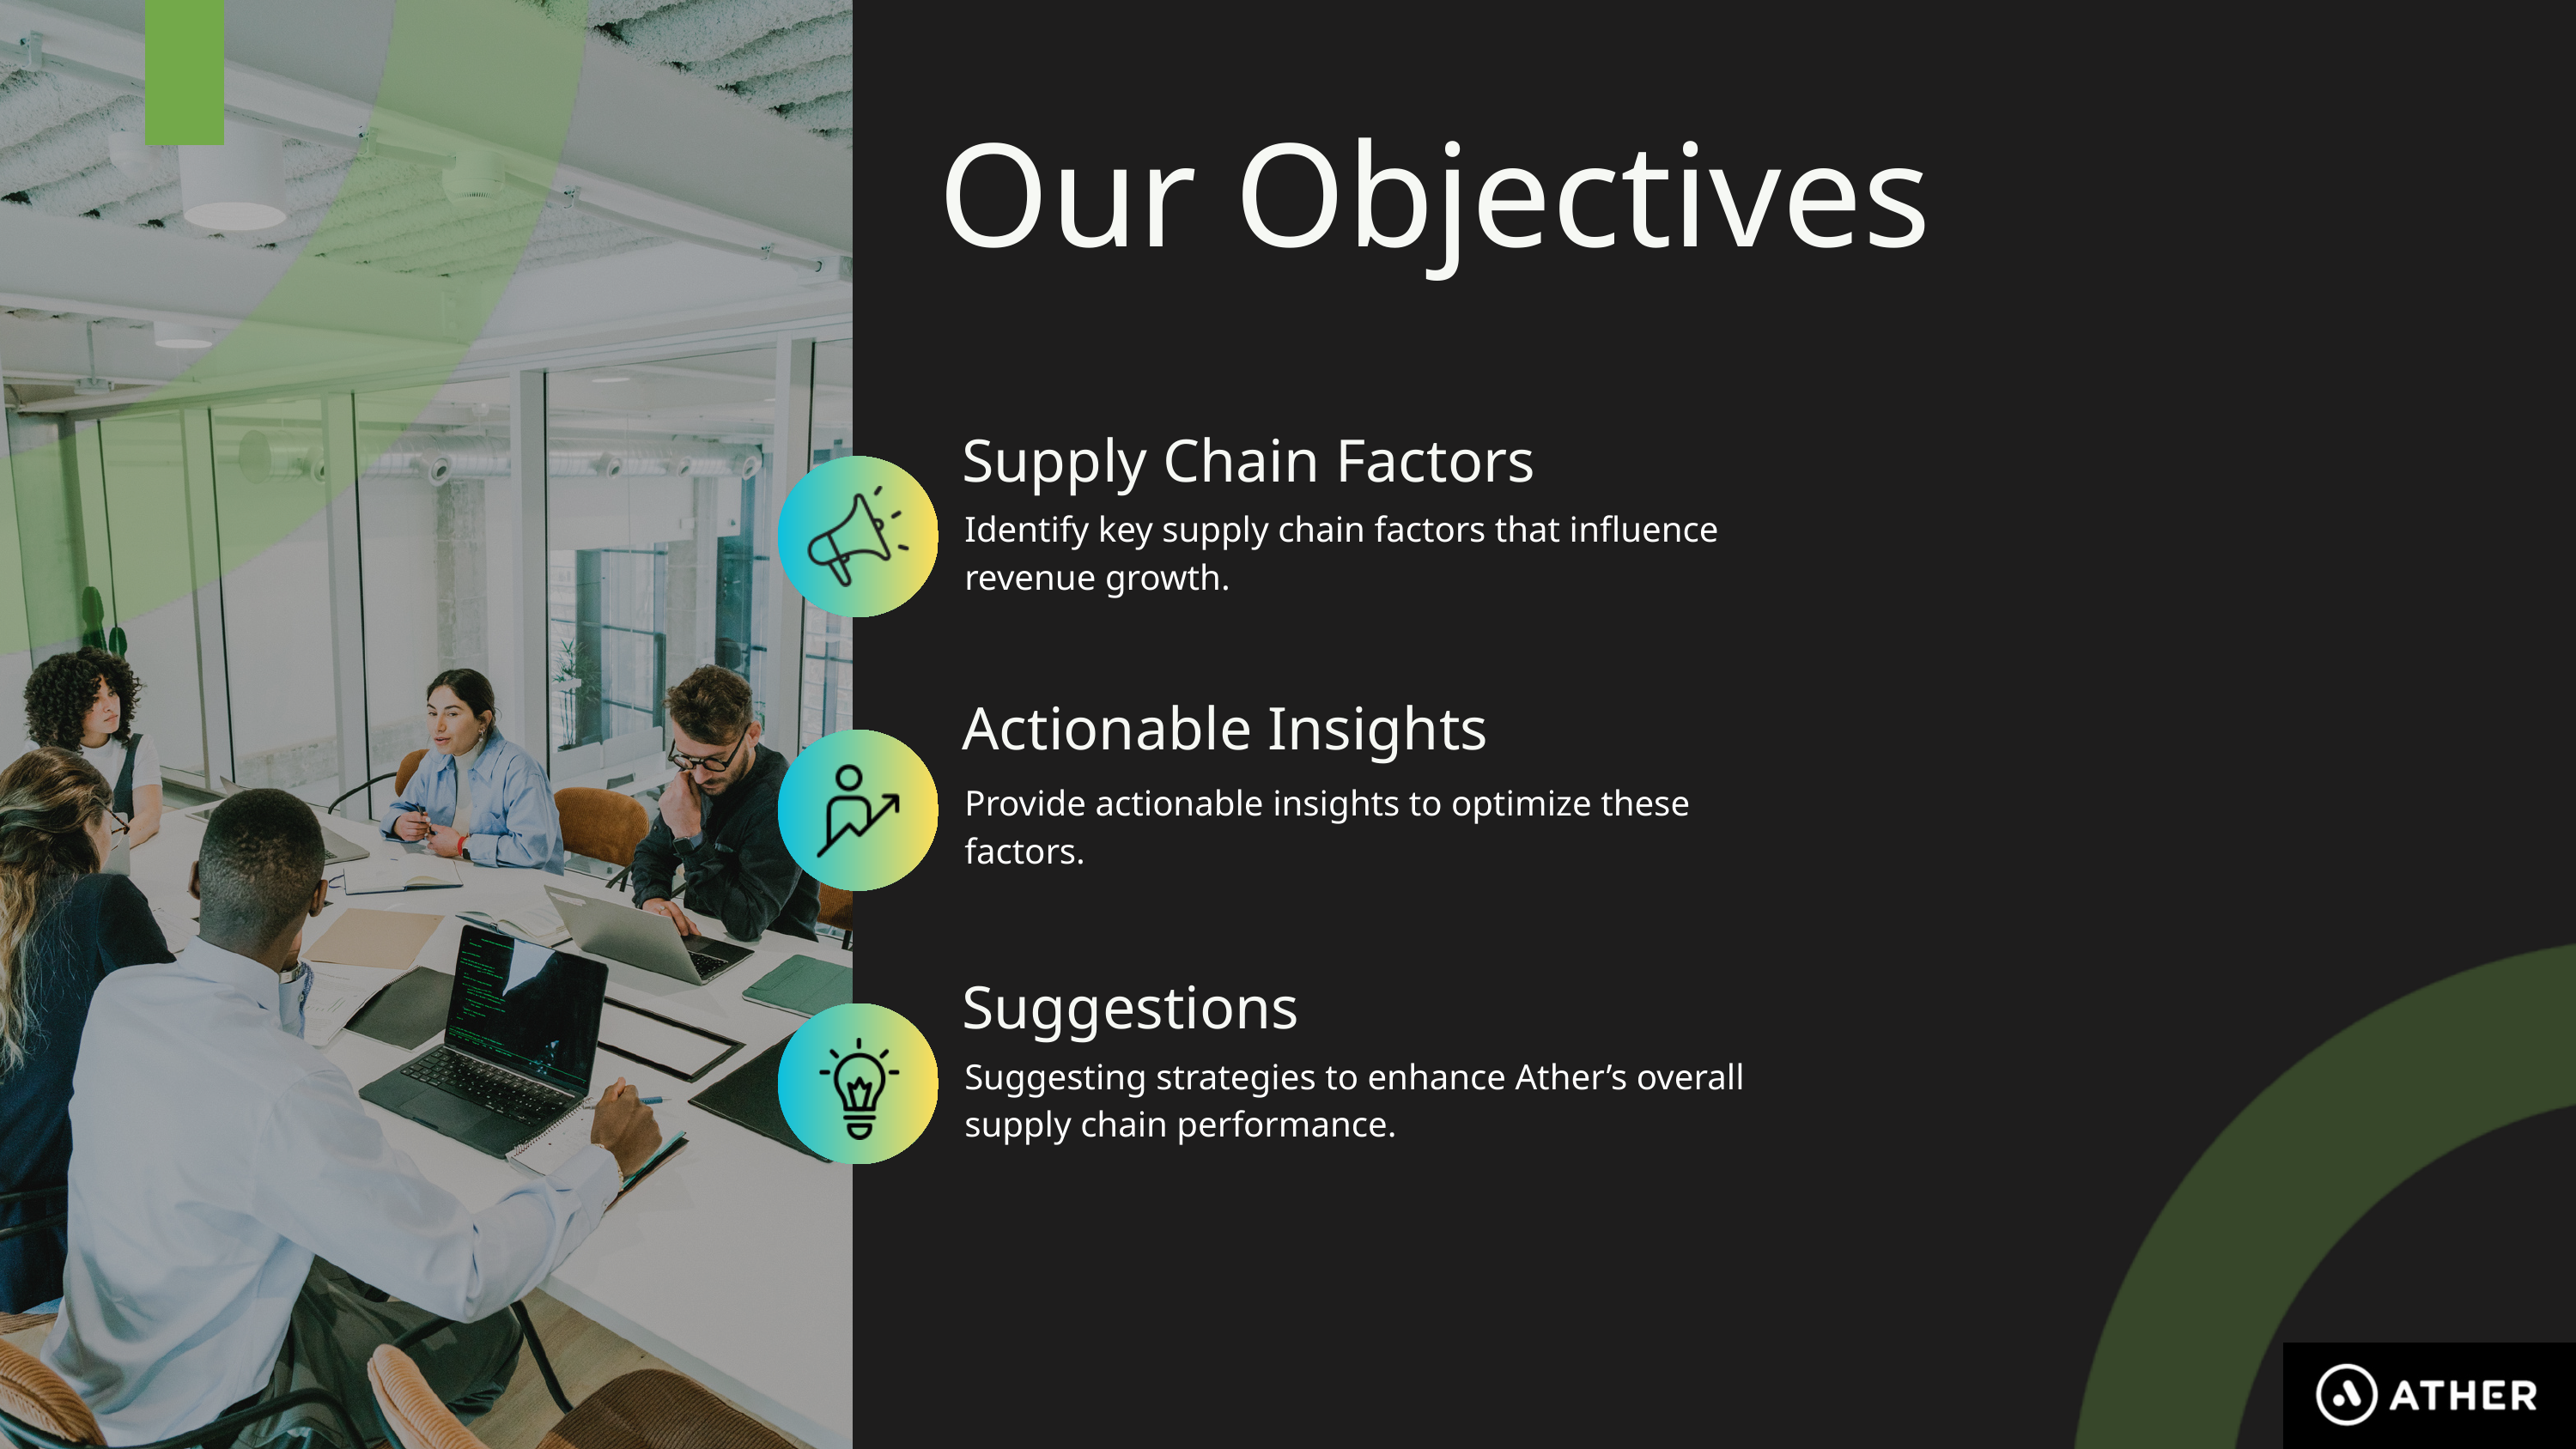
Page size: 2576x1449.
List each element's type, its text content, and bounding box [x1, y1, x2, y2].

text_box [0, 0, 853, 1449]
text_box Suggestions [962, 960, 1583, 1041]
text_box Supply Chain Factors [962, 413, 1583, 494]
text_box [2283, 1343, 2576, 1449]
text_box Suggesting strategies to enhance Ather’s overall supply chain performance. [964, 1048, 1813, 1144]
text_box [2069, 938, 2576, 1449]
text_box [777, 1003, 939, 1165]
text_box Identify key supply chain factors that influence revenue growth. [964, 501, 1813, 597]
text_box Actionable Insights [962, 681, 1583, 762]
text_box Our Objectives [938, 77, 2132, 276]
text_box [144, 0, 224, 145]
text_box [777, 456, 939, 618]
text_box [0, 0, 592, 668]
text_box Provide actionable insights to optimize these factors. [964, 775, 1813, 870]
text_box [777, 729, 939, 891]
